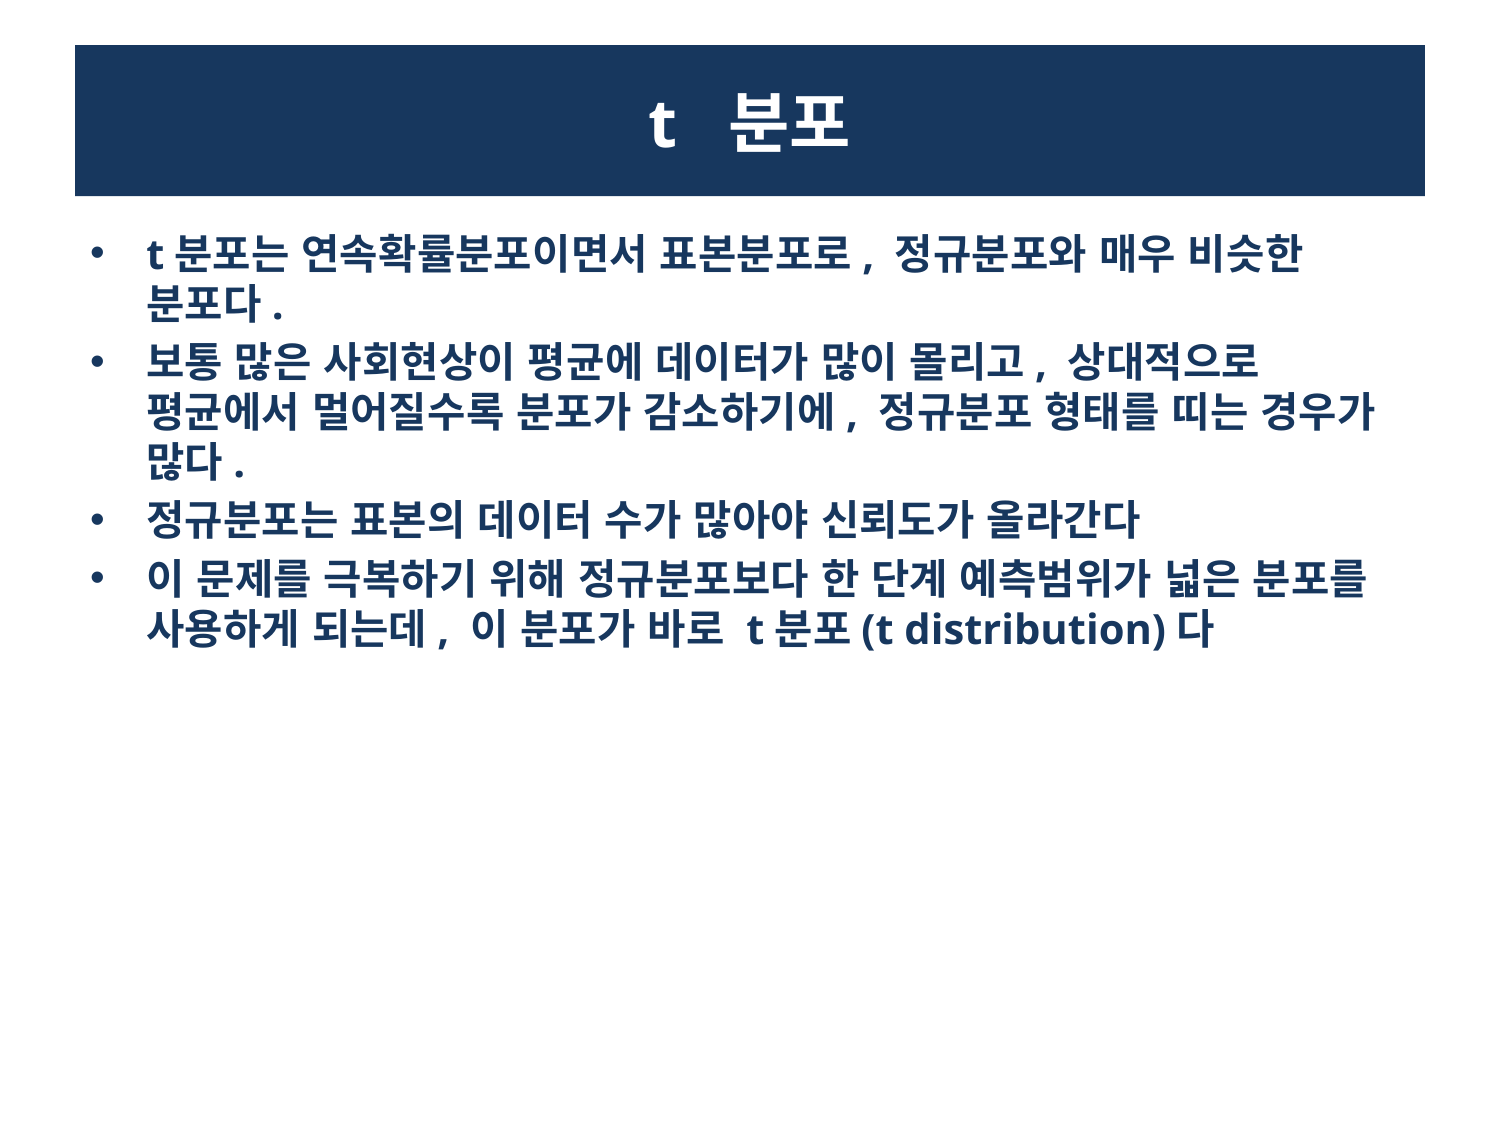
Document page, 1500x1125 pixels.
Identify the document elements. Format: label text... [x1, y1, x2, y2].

list t분포는 연속확률분포이면서 표본분포로, 정규분포와 매우 비슷한 분포다. 보통 많은 사회현상이 평균에 데이터가 많이 몰리고, 상대적으로 평균에서 멀어질수록 분포가 감소하기에, 정규분포 형태를 띠는 경우가 많다. 정규분포는 표본의 데이터 수가 많아야 신뢰도가 올라간다 이 문제를 극복하기 위해 정규분포보다 한 단계 예측범위가 넓은 분포를 사용하게 되는데, 이 분포가 바로 t분포(t distribution)다 [75, 219, 1425, 1005]
title t 분포 [75, 45, 1425, 197]
